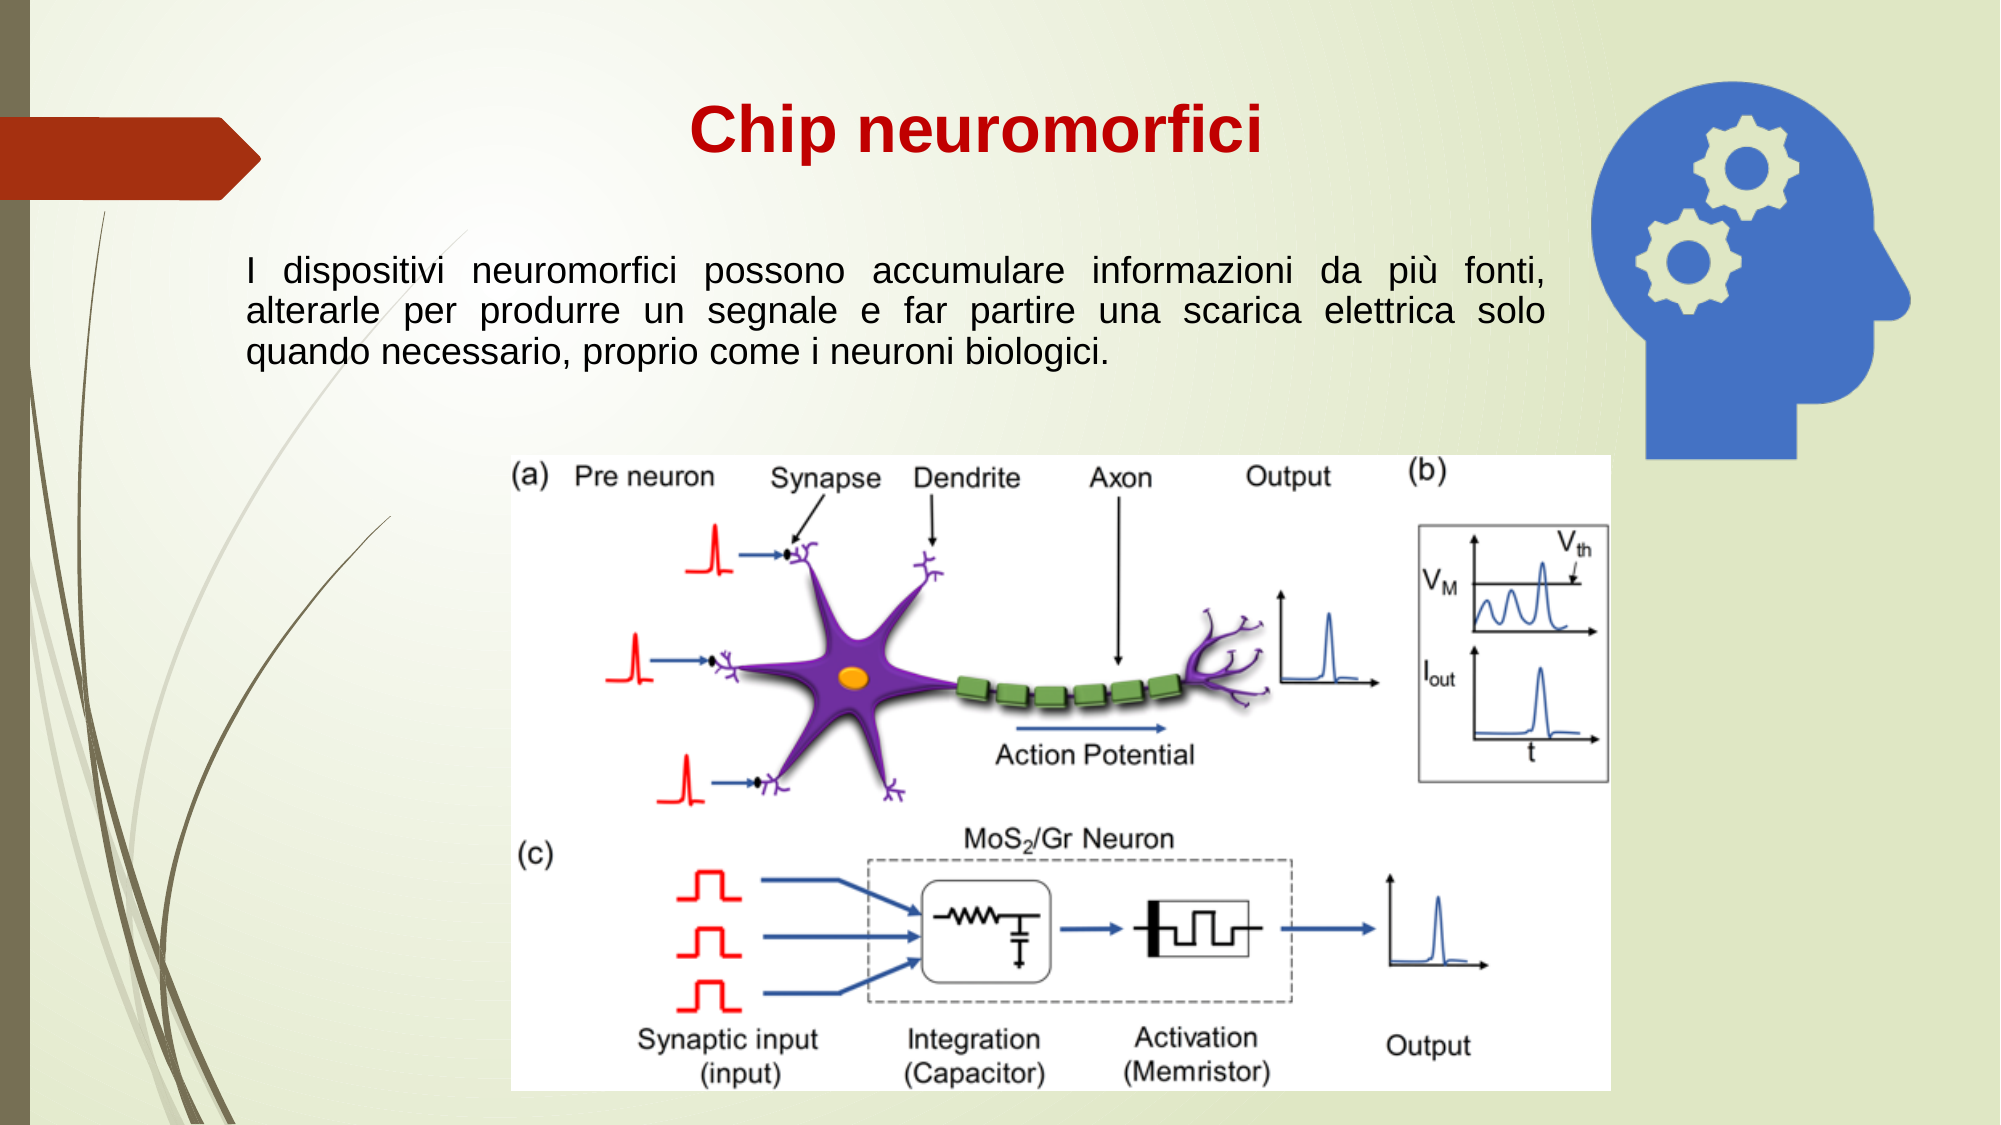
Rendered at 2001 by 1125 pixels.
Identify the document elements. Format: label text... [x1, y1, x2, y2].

text_box Chip neuromorfici [674, 77, 1325, 177]
text_box I dispositivi neuromorfici possono accumulare informazioni da più fonti, alterarle per produrre un segnale e far partire una scarica elettrica solo quando necessario, proprio come i neuroni biologici. [230, 177, 1529, 427]
picture [511, 58, 1973, 1091]
